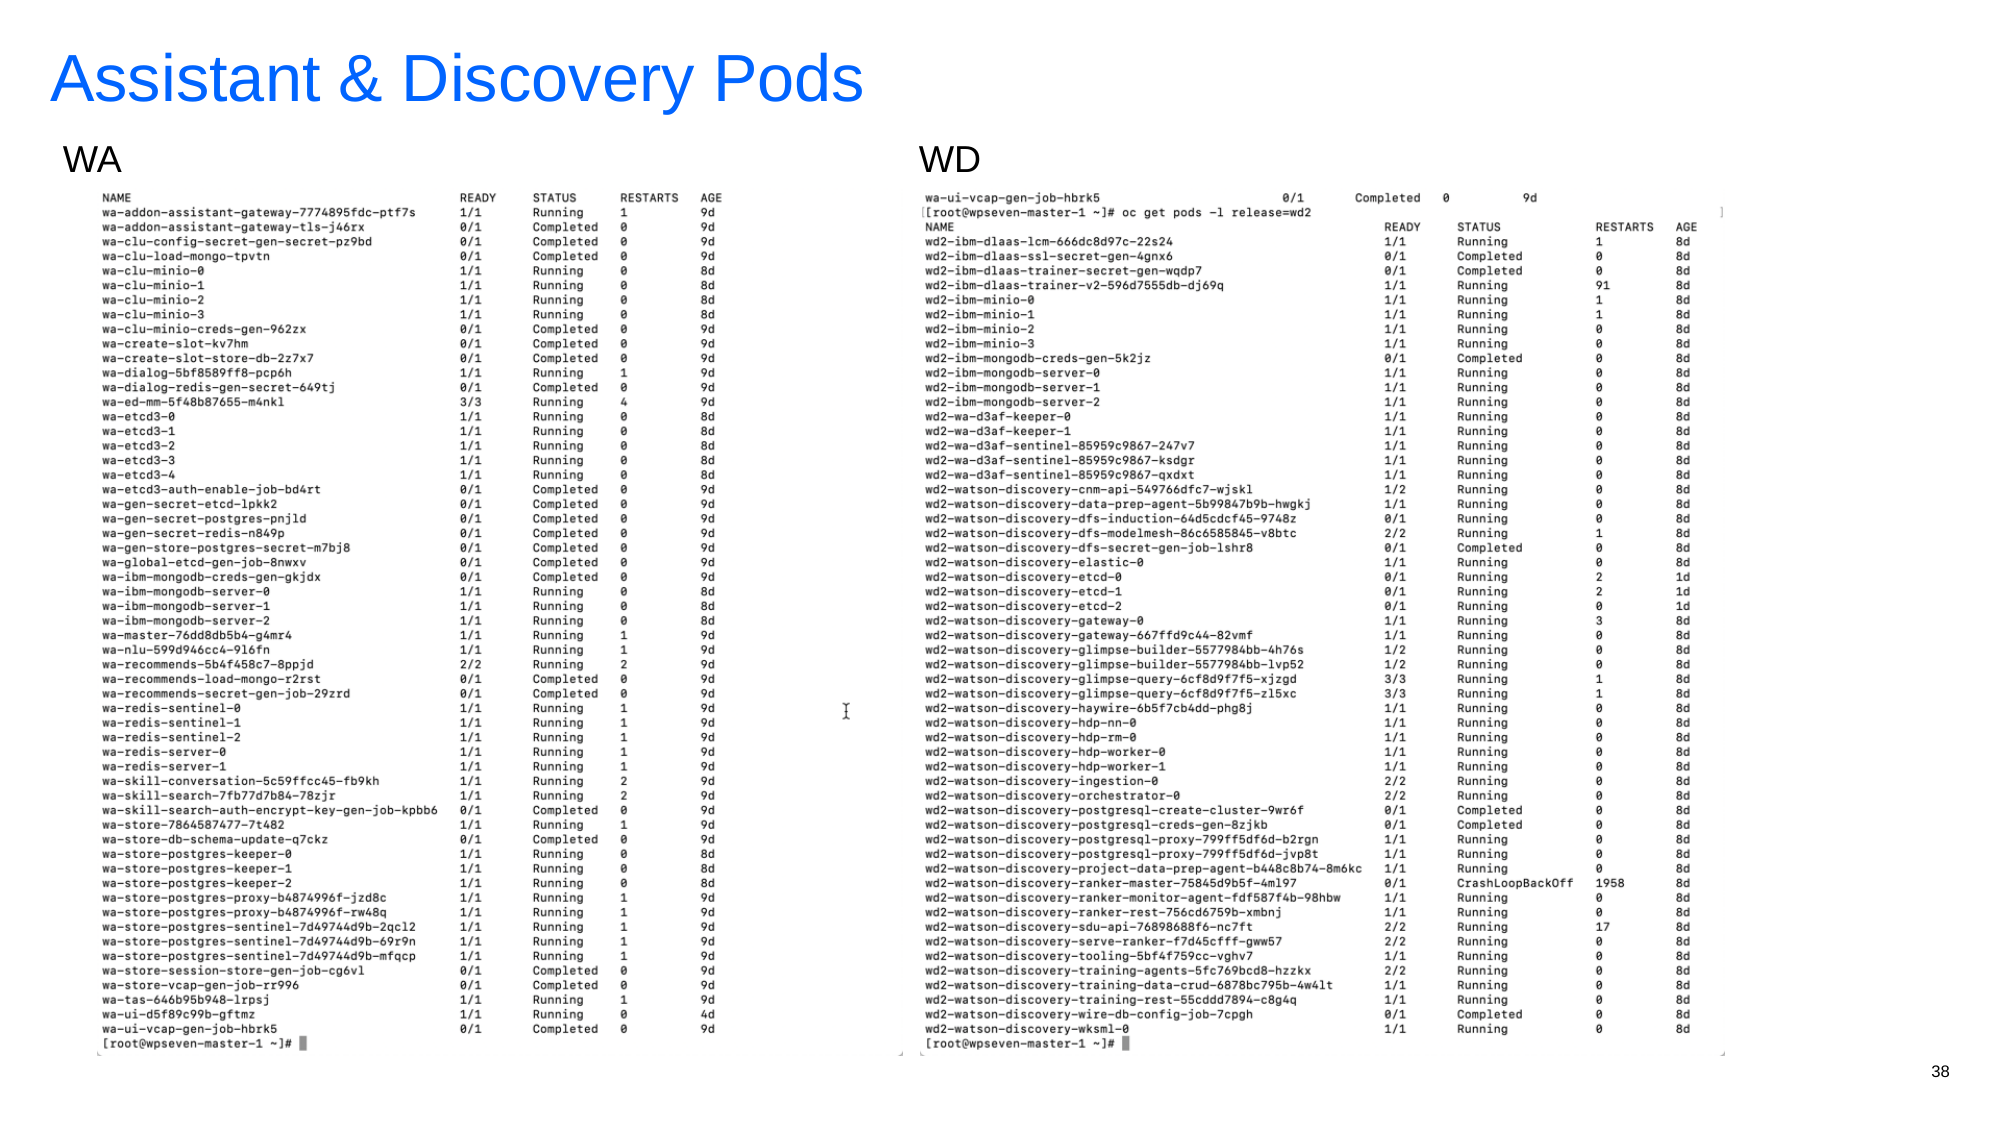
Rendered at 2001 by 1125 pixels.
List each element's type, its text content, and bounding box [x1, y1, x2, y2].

title Assistant & Discovery Pods [50, 43, 1950, 128]
text_box WD [904, 127, 1131, 187]
slide_number 38 [1500, 1055, 1950, 1086]
text_box WA [48, 127, 275, 187]
picture [920, 188, 1726, 1056]
picture [97, 188, 903, 1056]
